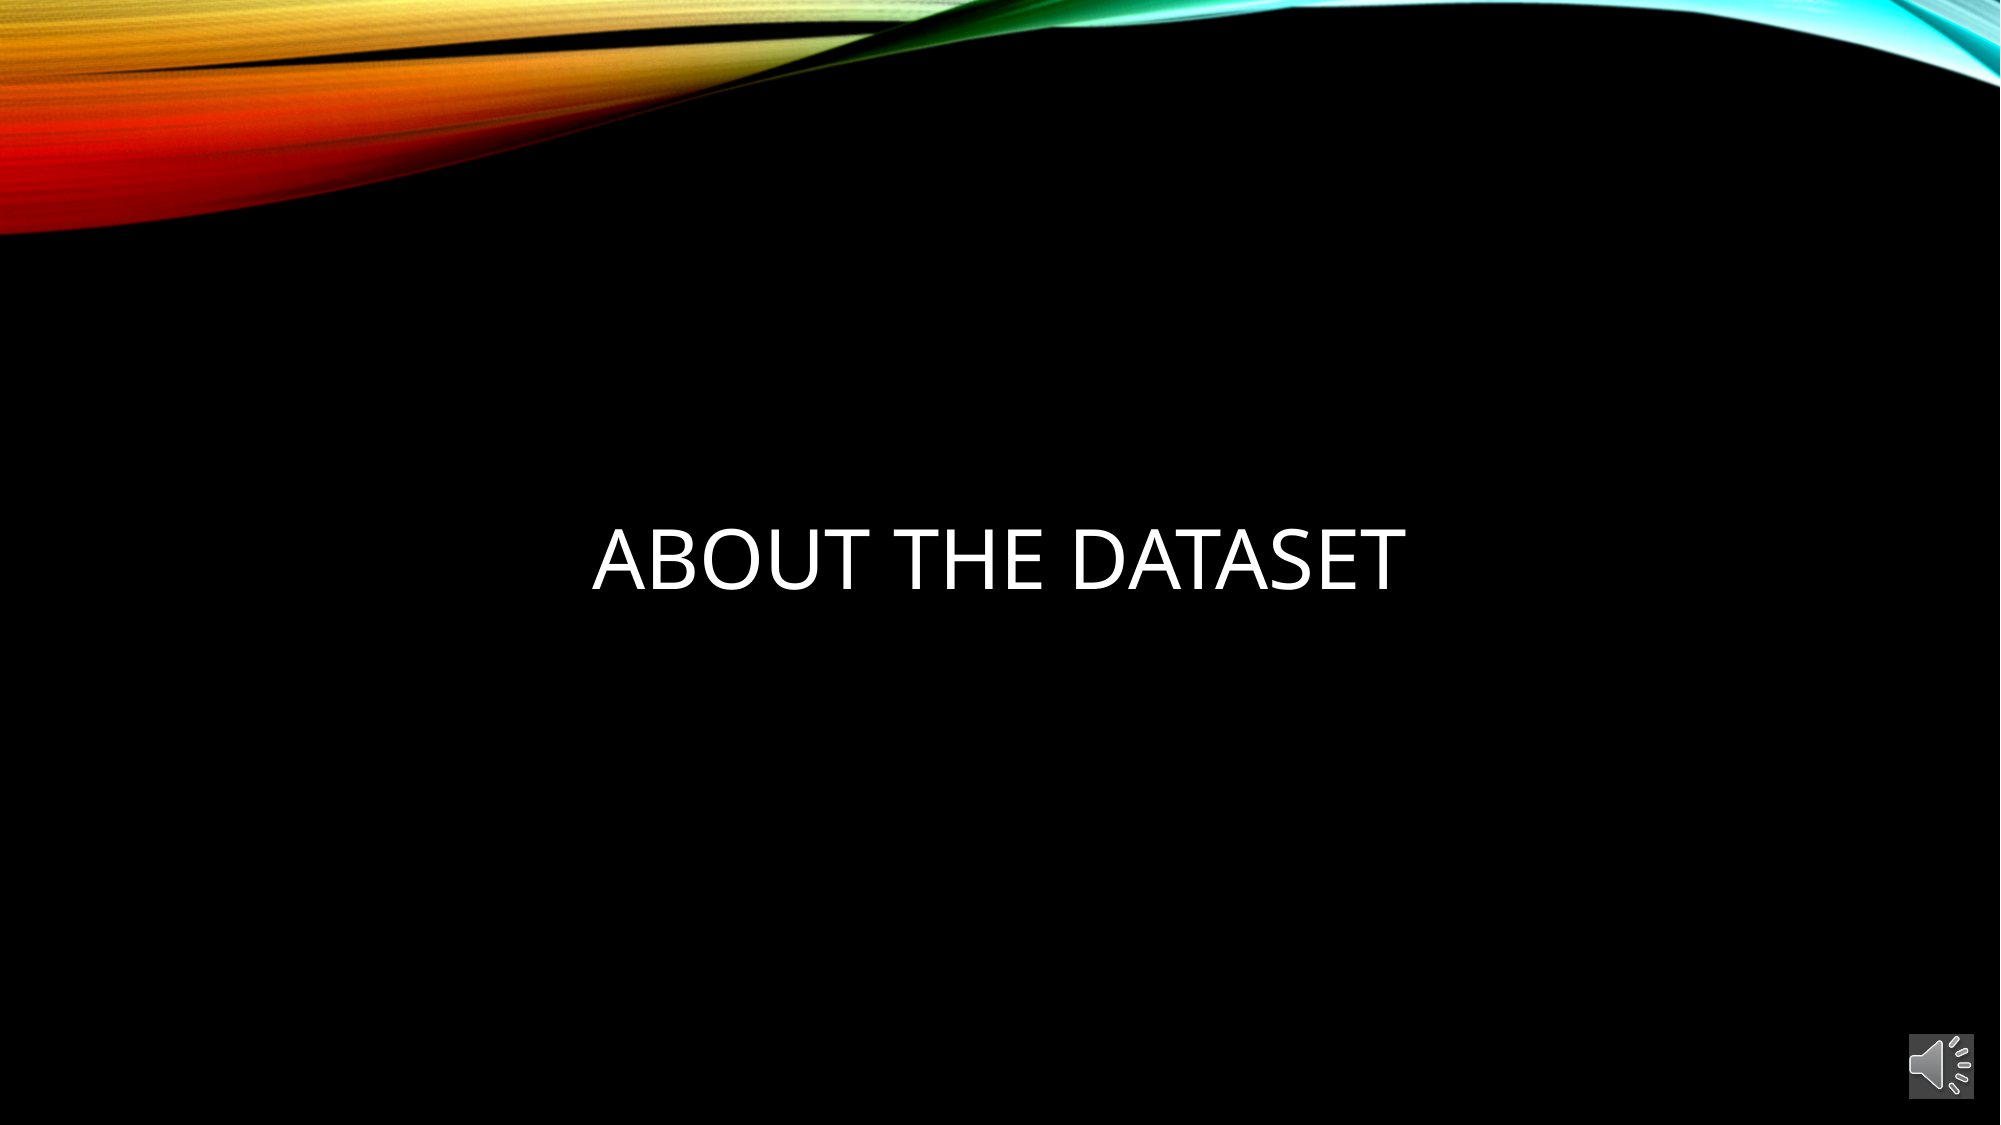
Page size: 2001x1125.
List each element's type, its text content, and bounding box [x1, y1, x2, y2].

title About the Dataset [137, 453, 1863, 672]
picture [1908, 1033, 1976, 1101]
picture [0, 0, 2000, 237]
